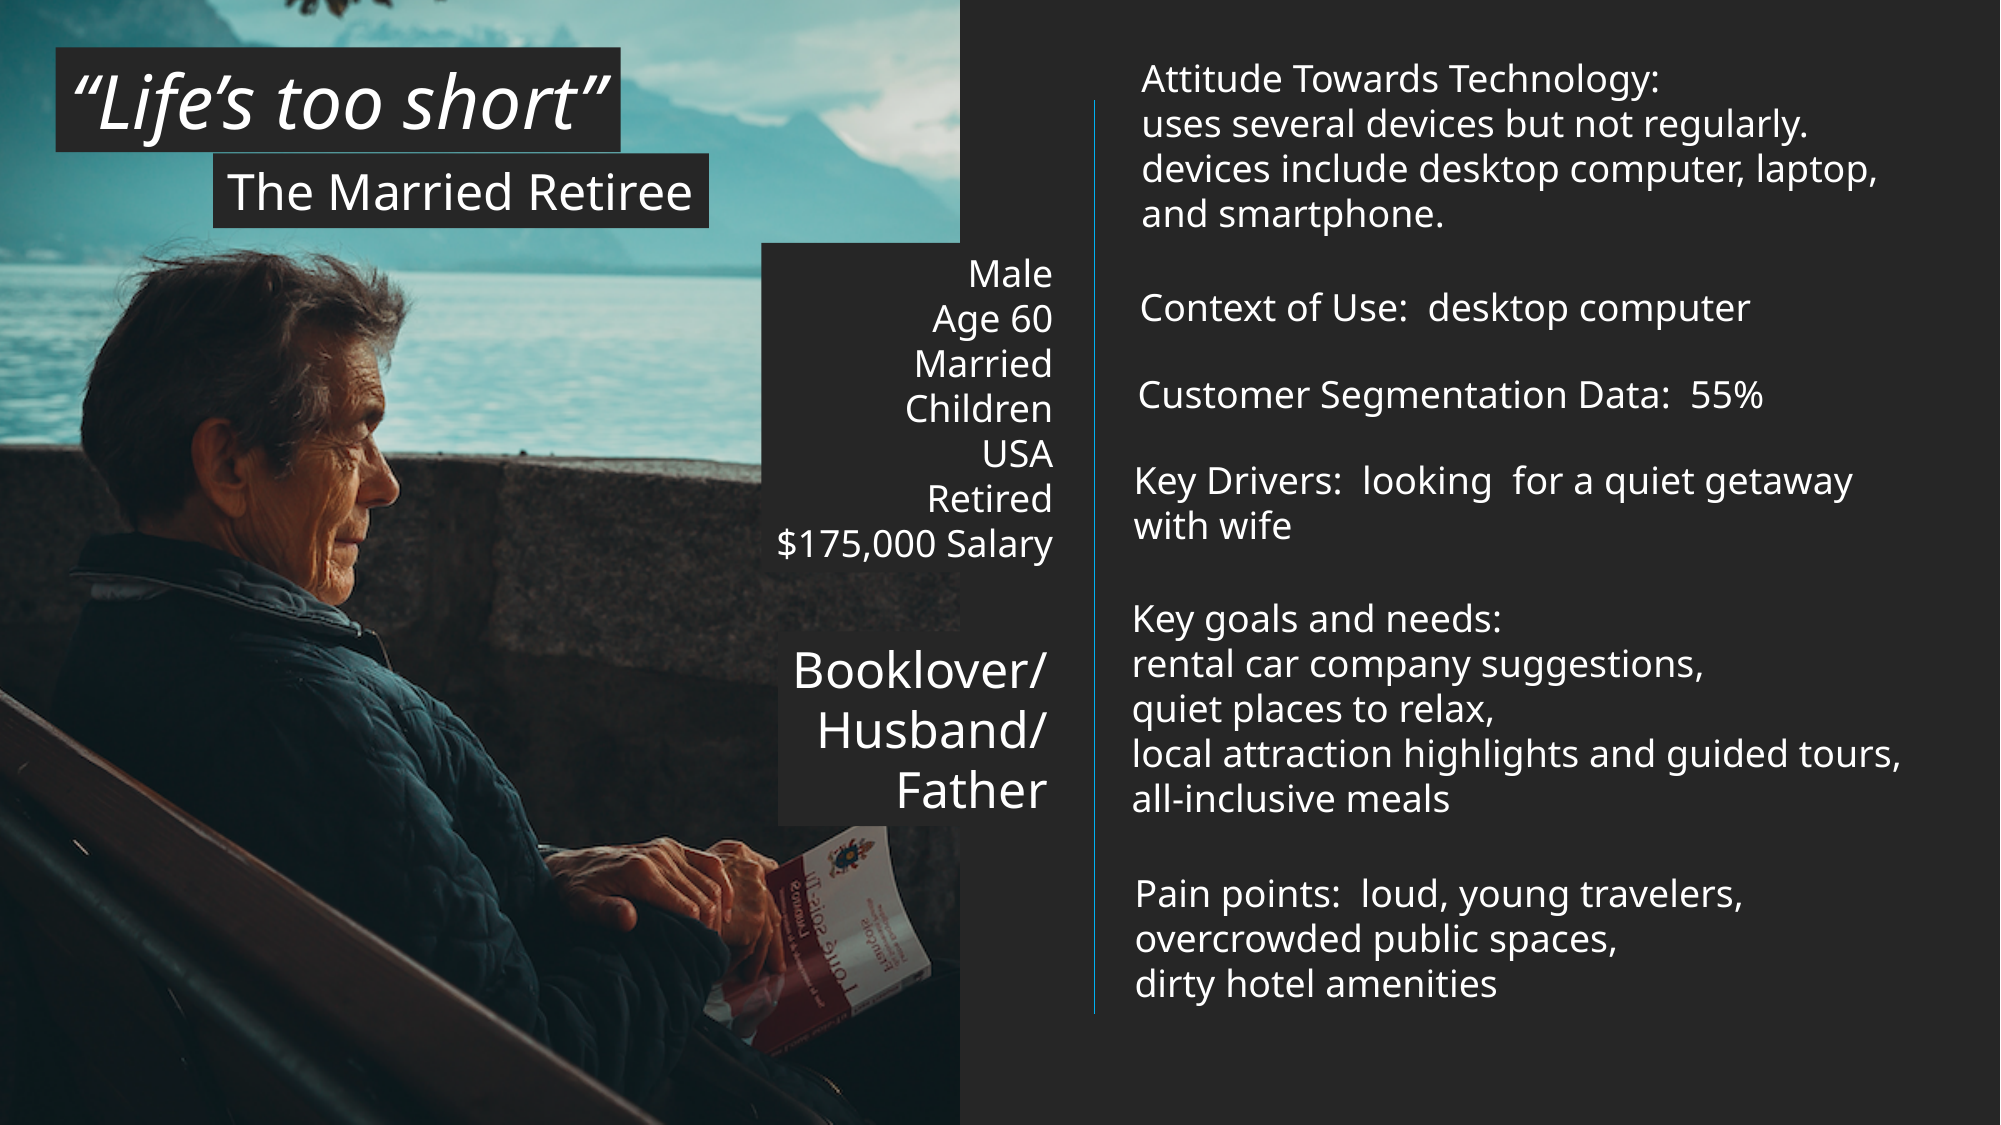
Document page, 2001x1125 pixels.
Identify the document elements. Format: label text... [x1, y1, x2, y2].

text_box Attitude Towards Technology: uses several devices but not regularly. devices include desktop computer, laptop, and smartphone. [1126, 47, 1894, 243]
text_box Customer Segmentation Data: 55% [1122, 363, 1780, 423]
text_box Pain points: loud, young travelers, overcrowded public spaces, dirty hotel amenities [1119, 862, 1769, 1012]
picture [0, 0, 960, 1125]
text_box Male Age 60 Married Children USA Retired $175,000 Salary [960, 242, 1069, 573]
text_box Booklover/ Husband/ Father [960, 631, 1063, 827]
text_box Context of Use: desktop computer [1124, 276, 1767, 337]
text_box Key goals and needs: rental car company suggestions, quiet places to relax, local attraction highlights and guided tours, all-inclusive meals [1116, 587, 1918, 828]
text_box Key Drivers: looking for a quiet getaway with wife [1118, 449, 1869, 555]
